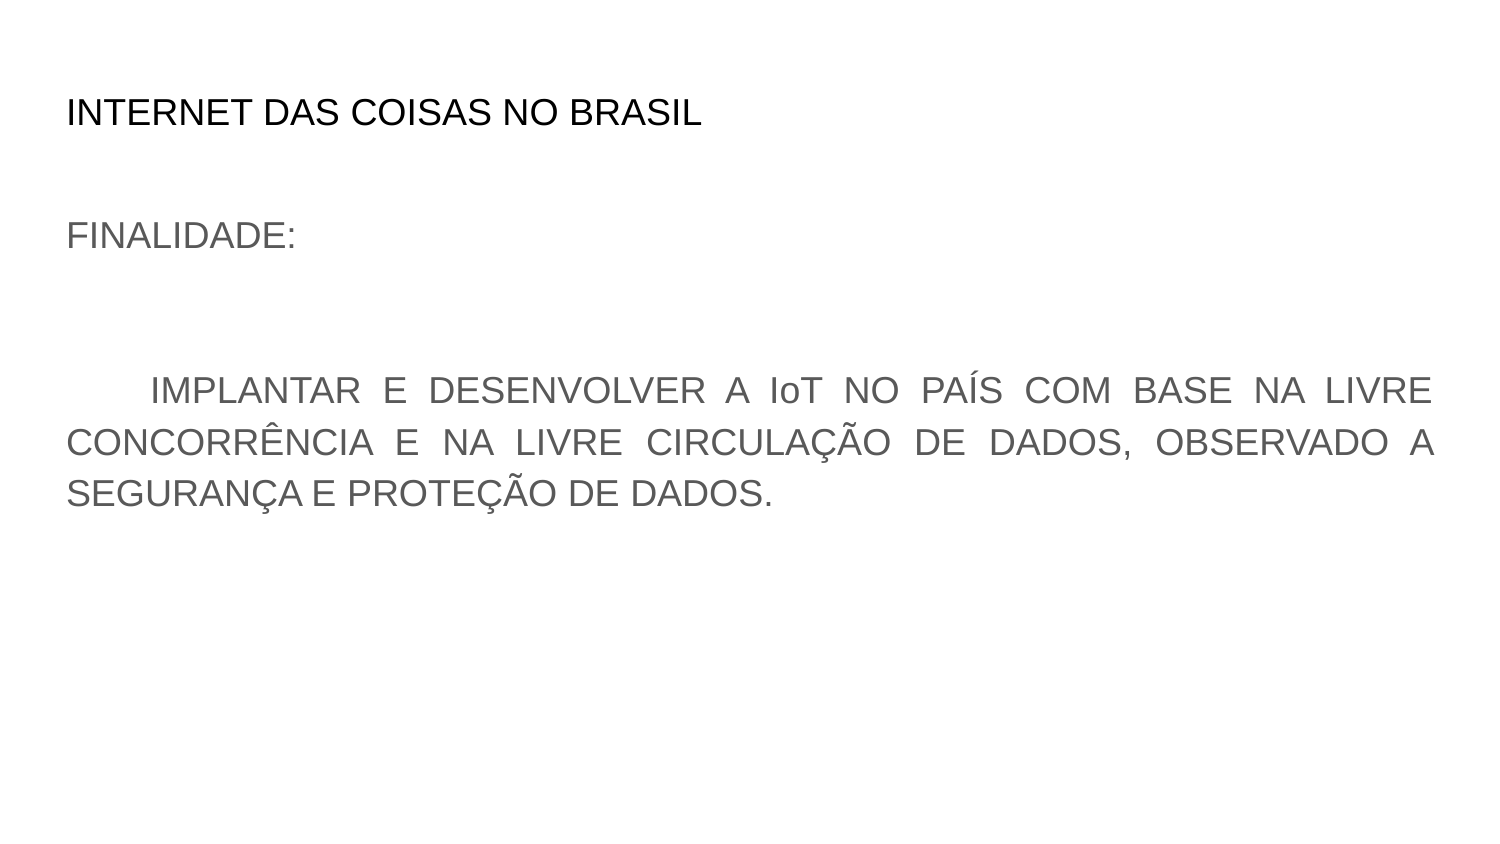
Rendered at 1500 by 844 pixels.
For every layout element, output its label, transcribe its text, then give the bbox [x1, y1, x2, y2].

title INTERNET DAS COISAS NO BRASIL [51, 72, 1449, 167]
list FINALIDADE: IMPLANTAR E DESENVOLVER A IoT NO PAÍS COM BASE NA LIVRE CONCORRÊNCIA E NA LIVRE CIRCULAÇÃO DE DADOS, OBSERVADO A SEGURANÇA E PROTEÇÃO DE DADOS. [51, 189, 1449, 750]
